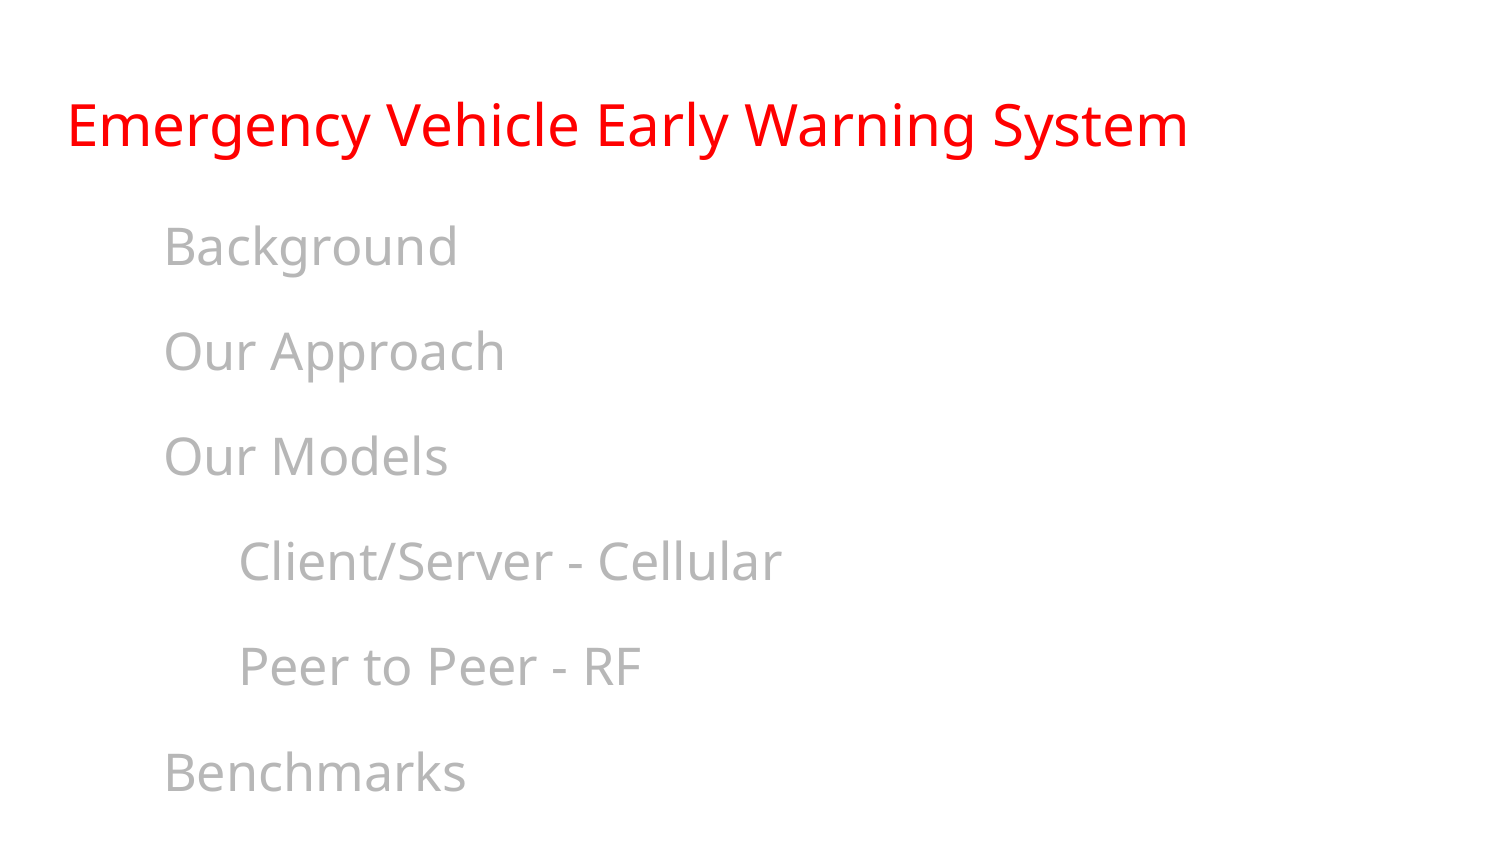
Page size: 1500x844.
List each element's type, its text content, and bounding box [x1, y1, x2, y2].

list Background Our Approach Our Models Client/Server - Cellular Peer to Peer - RF Benchmarks Conclusion & Future Works Demo [136, 189, 1449, 750]
title Emergency Vehicle Early Warning System [51, 72, 1449, 167]
